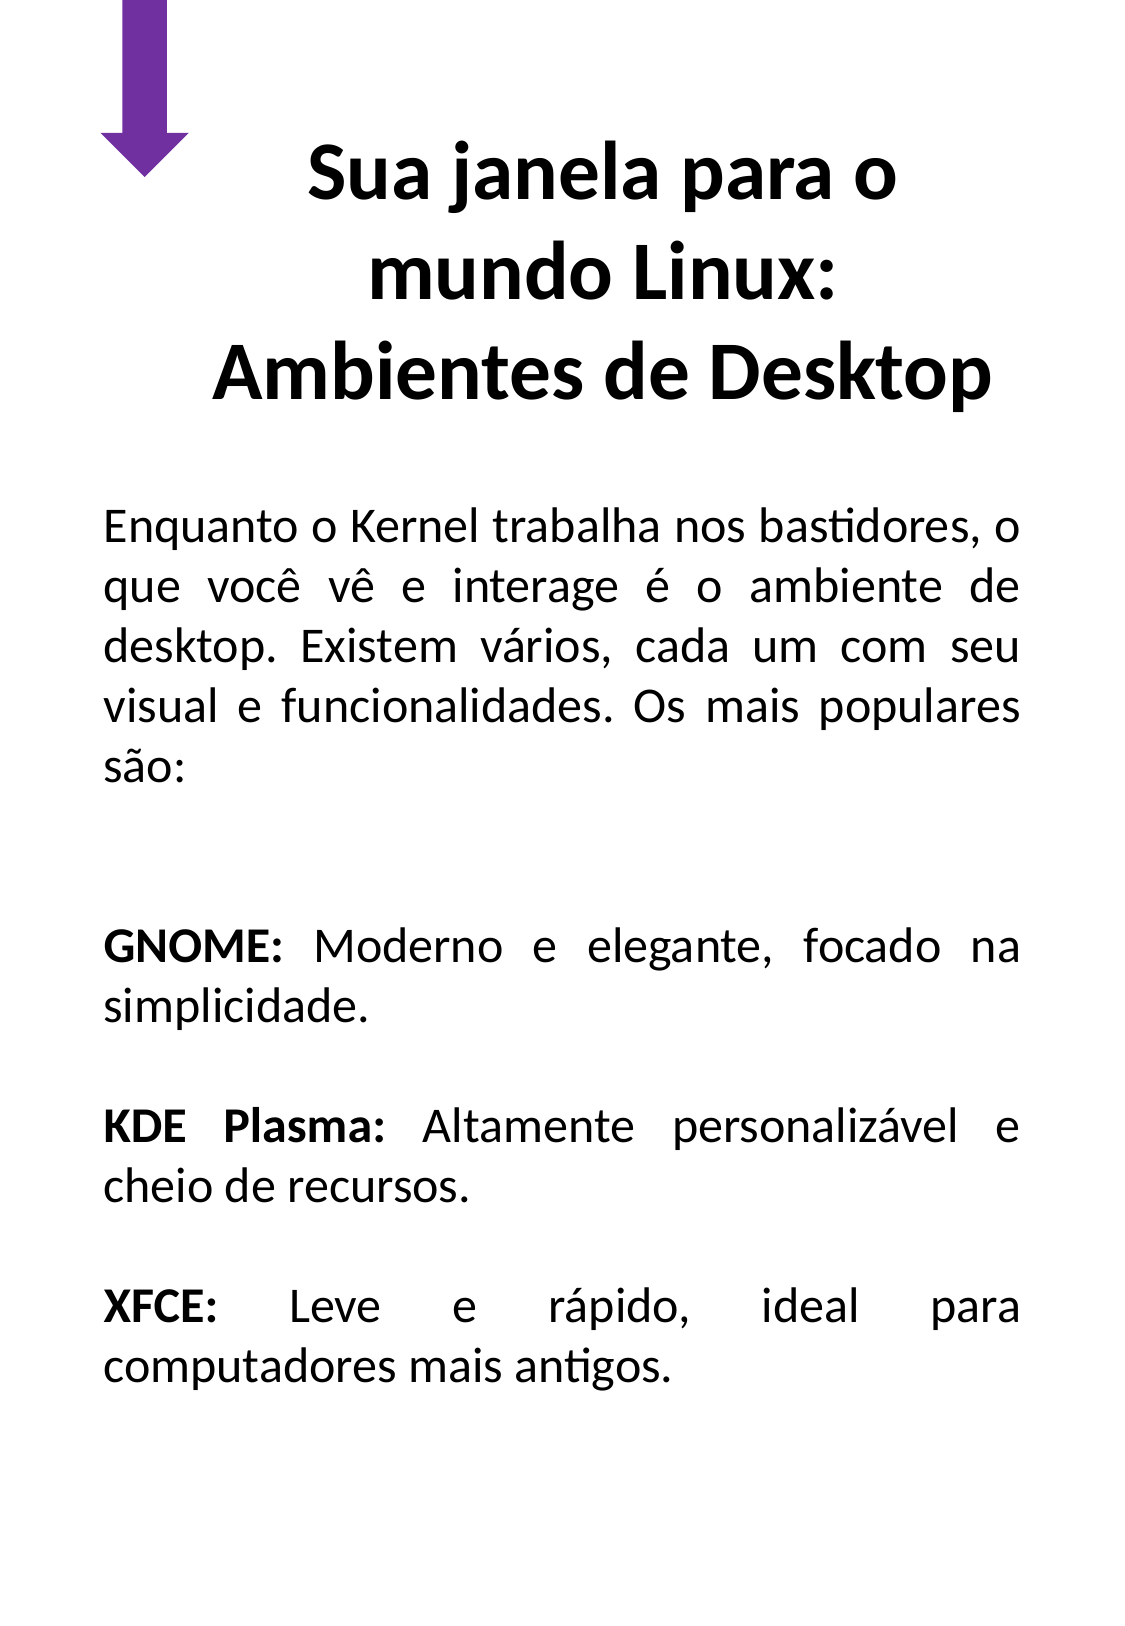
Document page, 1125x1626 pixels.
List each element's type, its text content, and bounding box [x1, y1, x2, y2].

text_box [97, 0, 192, 179]
text_box Enquanto o Kernel trabalha nos bastidores, o que você vê e interage é o ambiente de desktop. Existem vários, cada um com seu visual e funcionalidades. Os mais populares são: GNOME: Moderno e elegante, focado na simplicidade. KDE Plasma: Altamente personalizável e cheio de recursos. XFCE: Leve e rápido, ideal para computadores mais antigos. [88, 485, 1037, 1401]
text_box Sua janela para o mundo Linux: Ambientes de Desktop [193, 108, 1013, 424]
